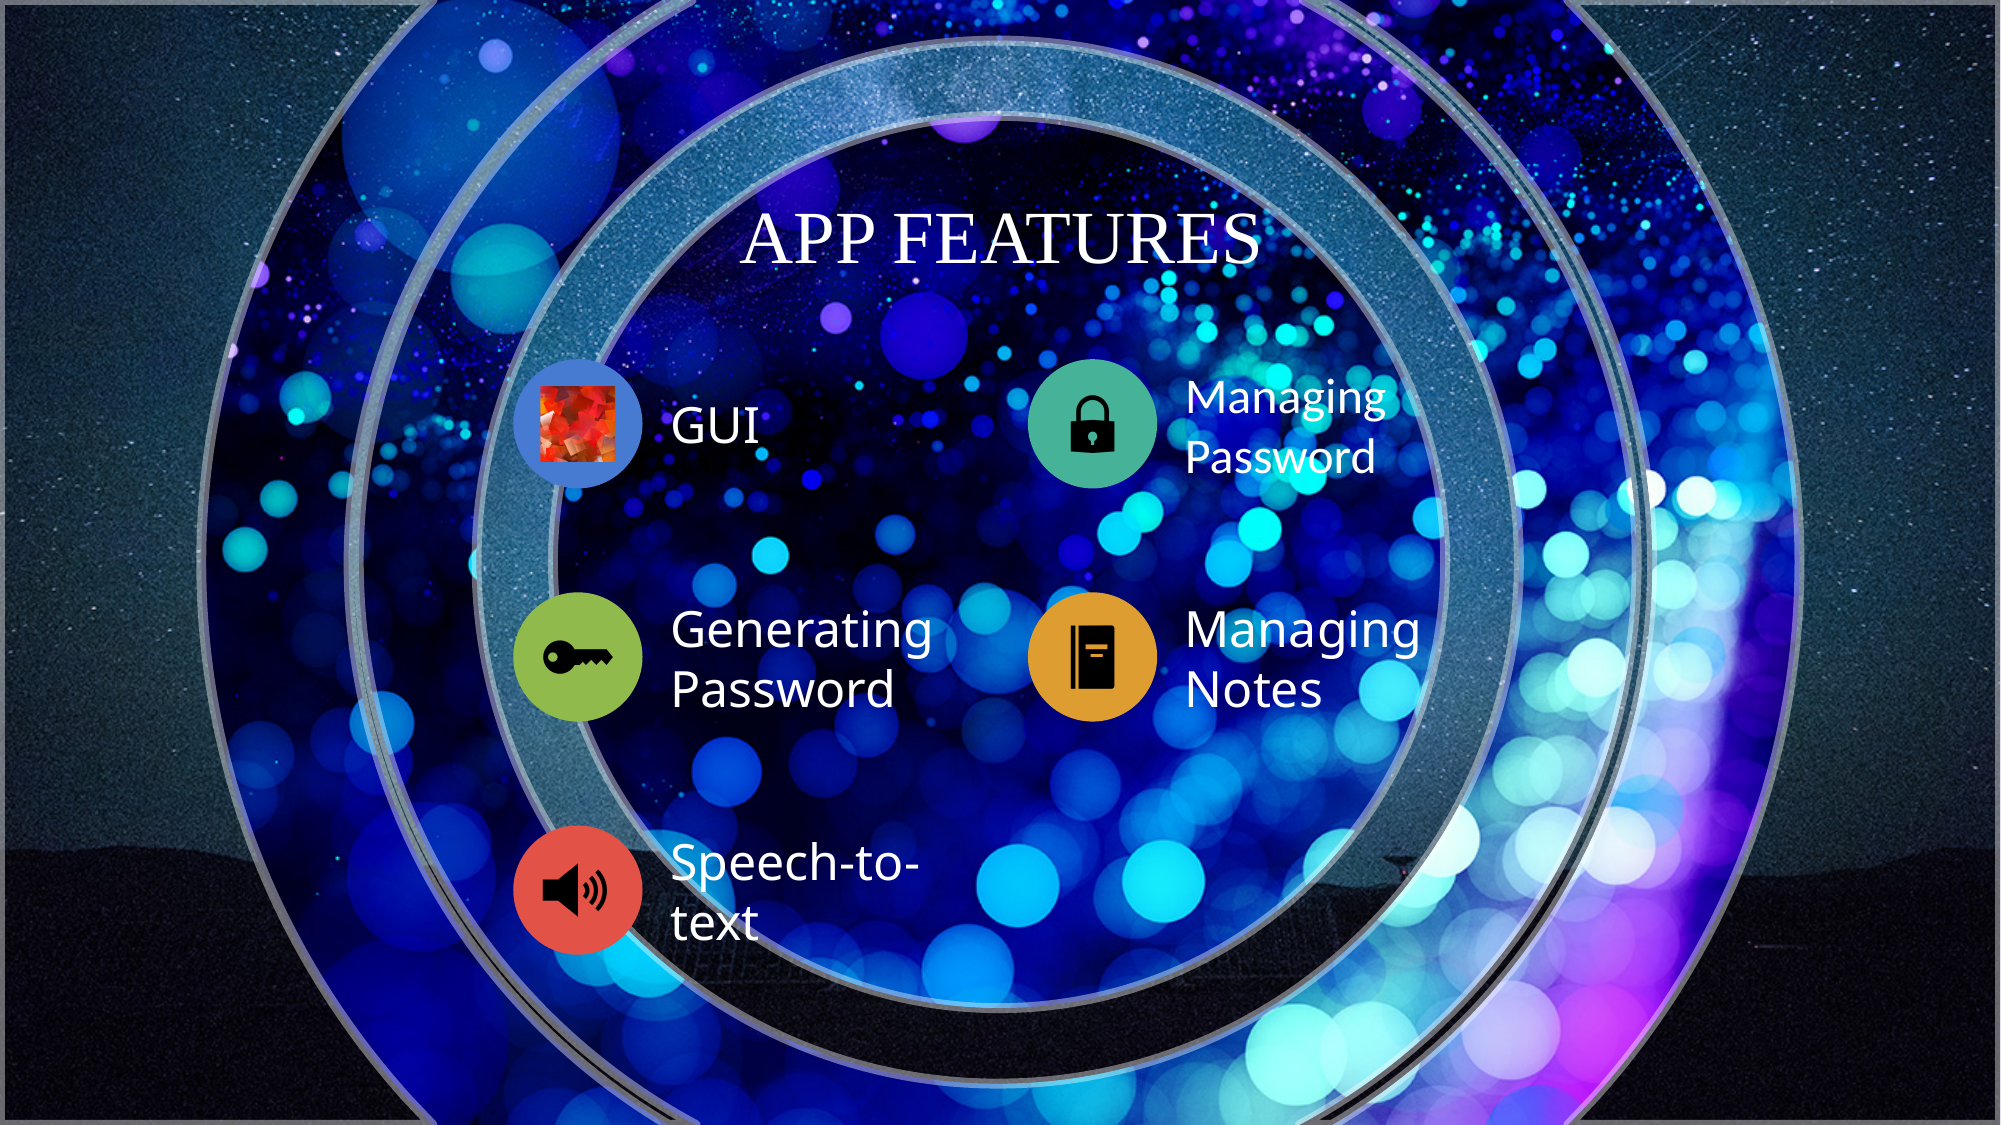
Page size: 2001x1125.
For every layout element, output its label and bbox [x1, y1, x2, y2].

picture [0, 0, 2001, 1125]
list [394, 351, 1608, 963]
